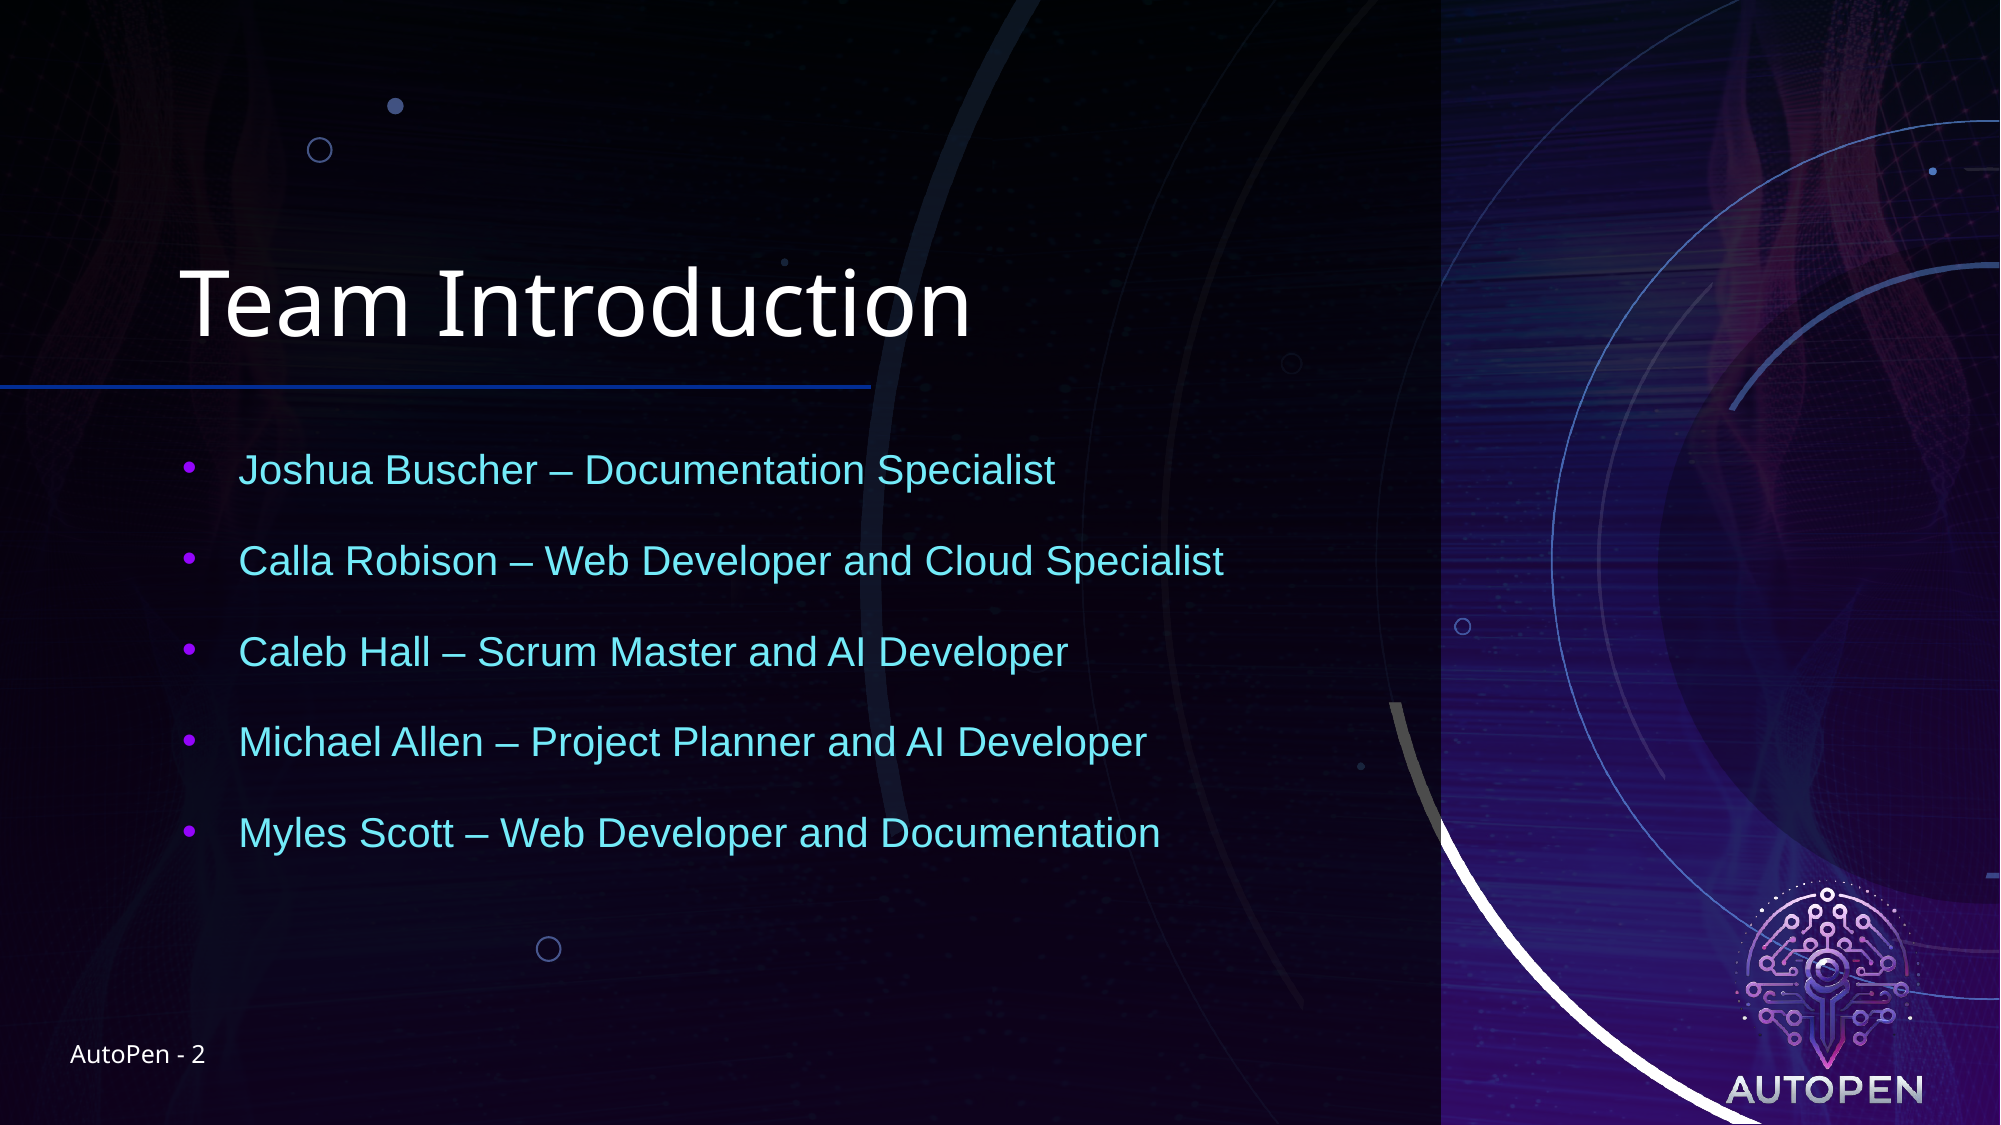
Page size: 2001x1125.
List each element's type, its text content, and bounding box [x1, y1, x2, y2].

list Joshua Buscher – Documentation Specialist Calla Robison – Web Developer and Cloud Specialist Caleb Hall – Scrum Master and AI Developer Michael Allen – Project Planner and AI Developer Myles Scott – Web Developer and Documentation [167, 415, 1325, 924]
footer AutoPen - 2 [55, 1023, 731, 1084]
title Team Introduction [164, 172, 1299, 364]
picture [730, 0, 2000, 1125]
